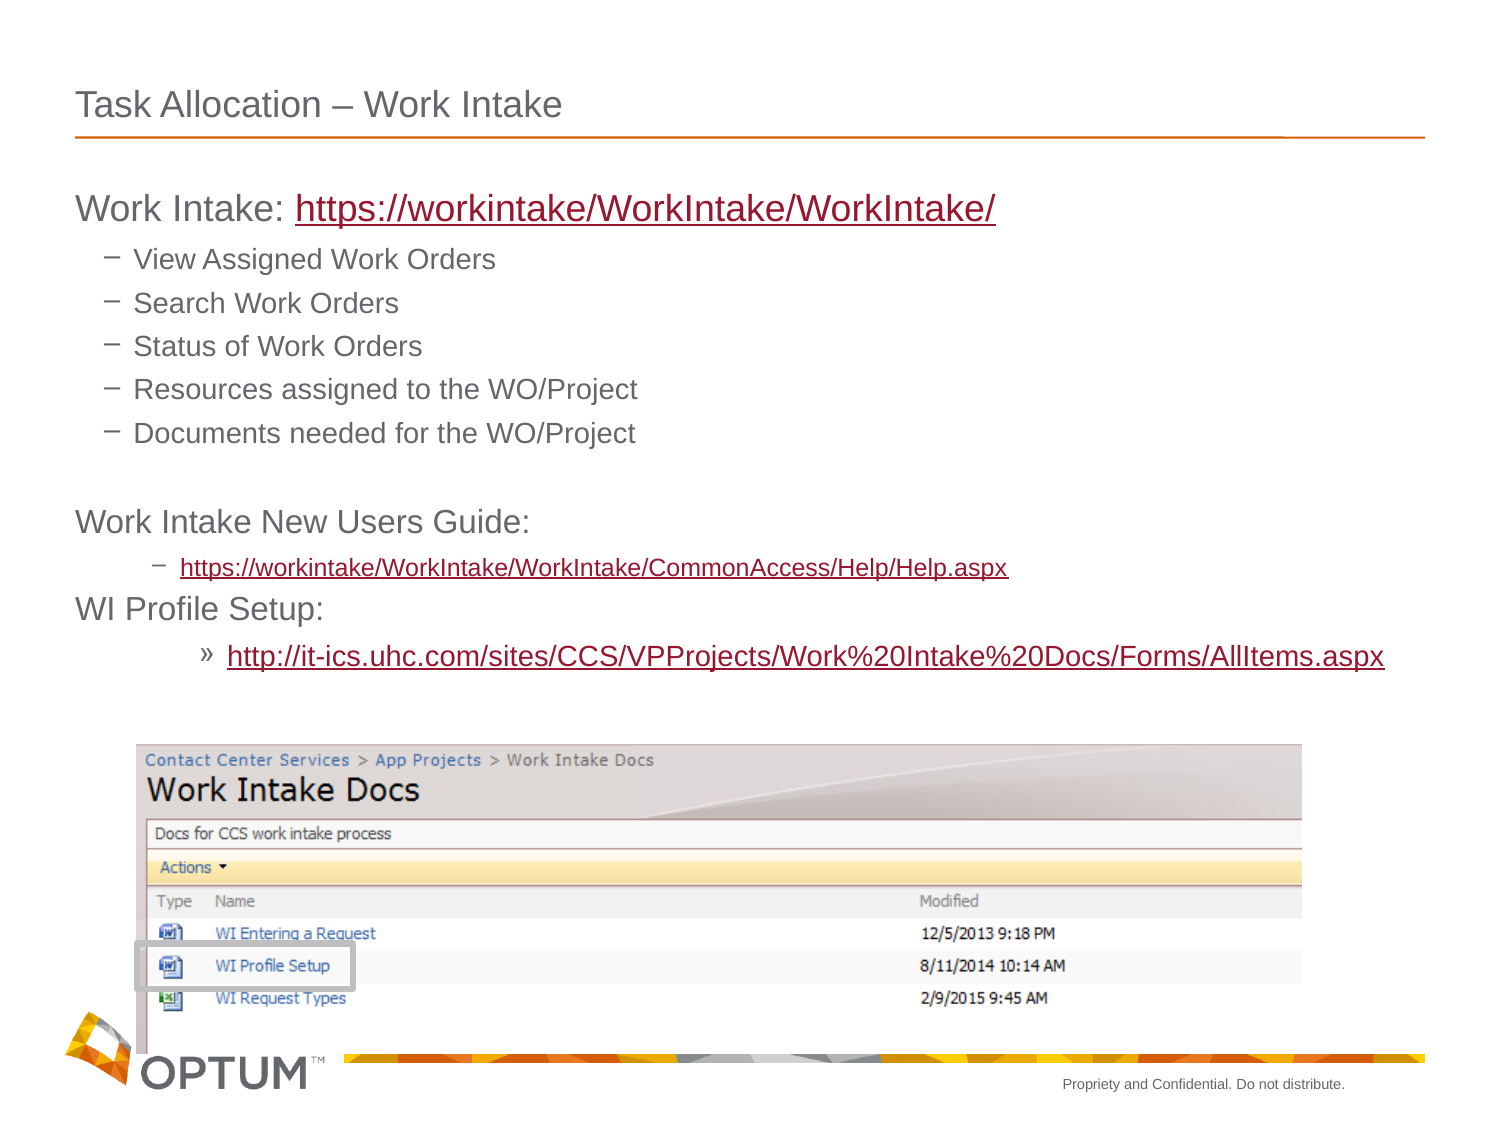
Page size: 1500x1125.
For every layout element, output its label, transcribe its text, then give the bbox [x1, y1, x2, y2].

title Task Allocation – Work Intake [74, 24, 1425, 126]
picture [62, 744, 1425, 1092]
list Work Intake: https://workintake/WorkIntake/WorkIntake/ View Assigned Work Orders Search Work Orders Status of Work Orders Resources assigned to the WO/Project Documents needed for the WO/Project Work Intake New Users Guide: https://workintake/WorkIntake/WorkIntake/CommonAccess/Help/Help.aspx WI Profile Setup: http://it-ics.uhc.com/sites/CCS/VPProjects/Work%20Intake%20Docs/Forms/AllItems.aspx [75, 187, 1422, 1041]
